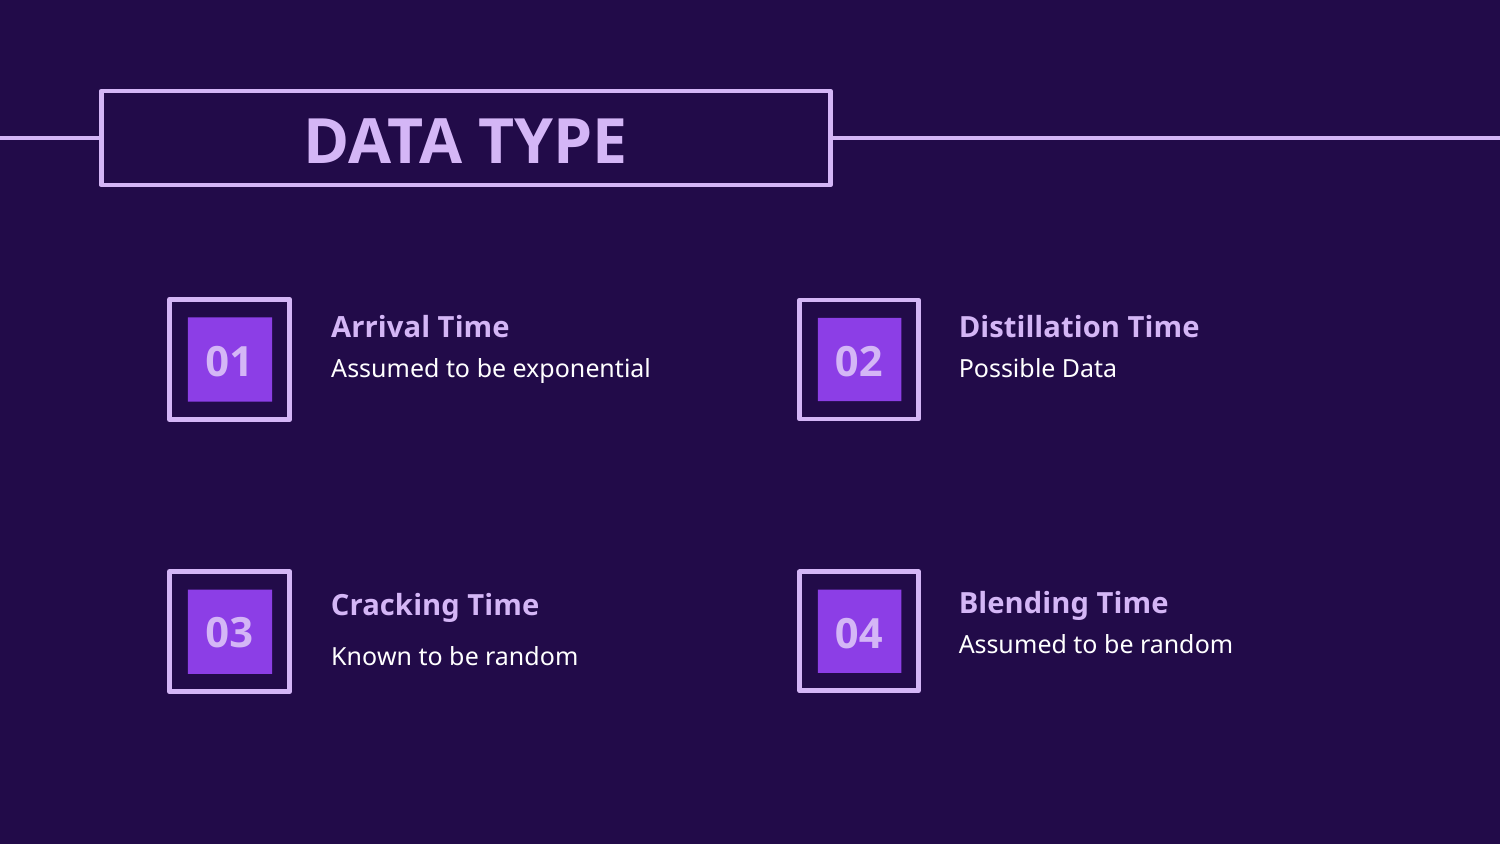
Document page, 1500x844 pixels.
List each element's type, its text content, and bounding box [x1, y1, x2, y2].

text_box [169, 571, 290, 692]
title Distillation Time [943, 293, 1331, 337]
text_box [799, 299, 919, 420]
subtitle Possible Data [943, 337, 1331, 426]
title Arrival Time [316, 293, 703, 337]
title Blending Time [943, 569, 1331, 613]
subtitle Known to be random [316, 625, 703, 715]
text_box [799, 571, 919, 692]
subtitle Assumed to be random [943, 613, 1331, 702]
subtitle Assumed to be exponential [316, 337, 703, 426]
title Cracking Time [315, 571, 648, 641]
title DATA TYPE [99, 89, 833, 187]
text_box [169, 299, 290, 420]
